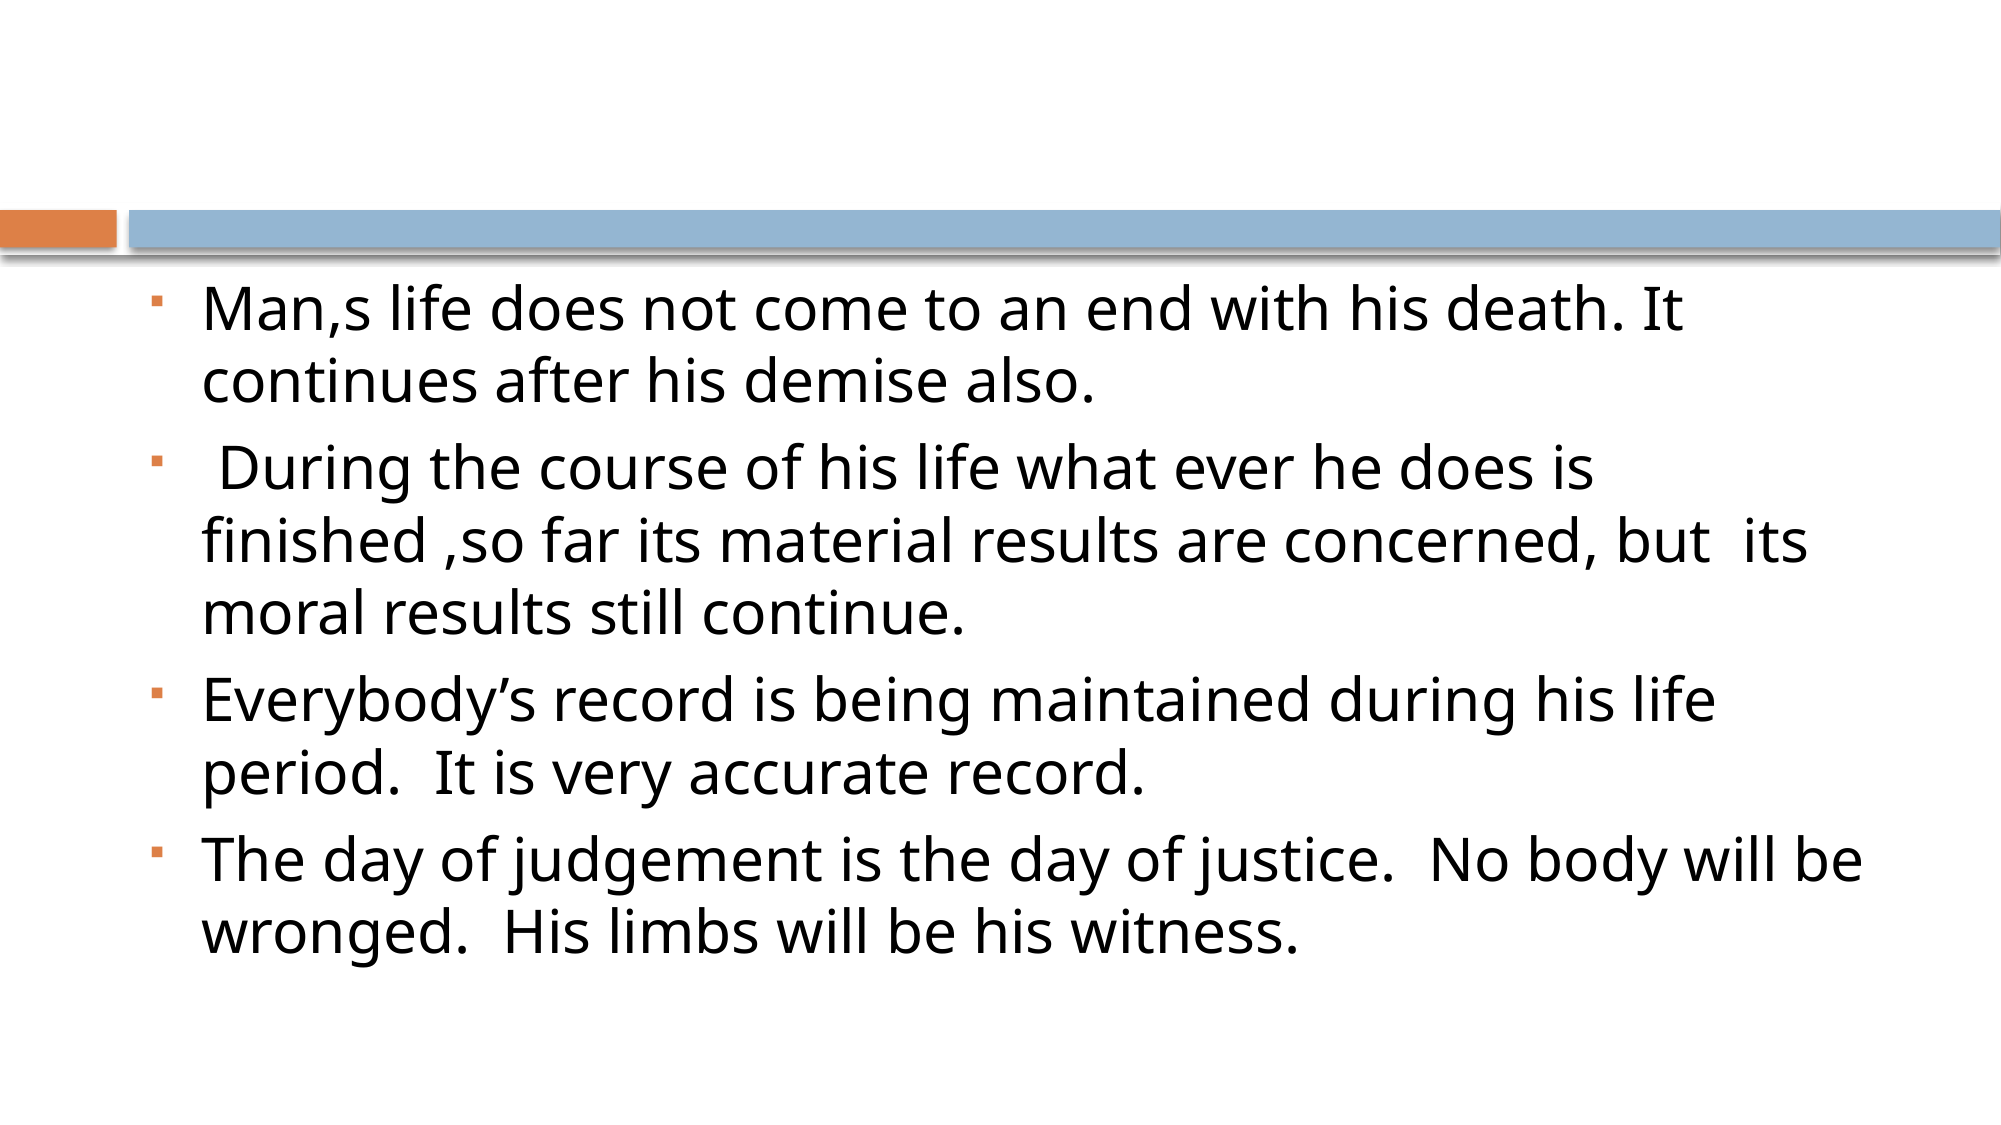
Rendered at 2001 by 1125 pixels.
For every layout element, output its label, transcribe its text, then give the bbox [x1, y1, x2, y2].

list Man,s life does not come to an end with his death. It continues after his demise also. During the course of his life what ever he does is finished ,so far its material results are concerned, but its moral results still continue. Everybody’s record is being maintained during his life period. It is very accurate record. The day of judgement is the day of justice. No body will be wronged. His limbs will be his witness. [133, 262, 1918, 1036]
